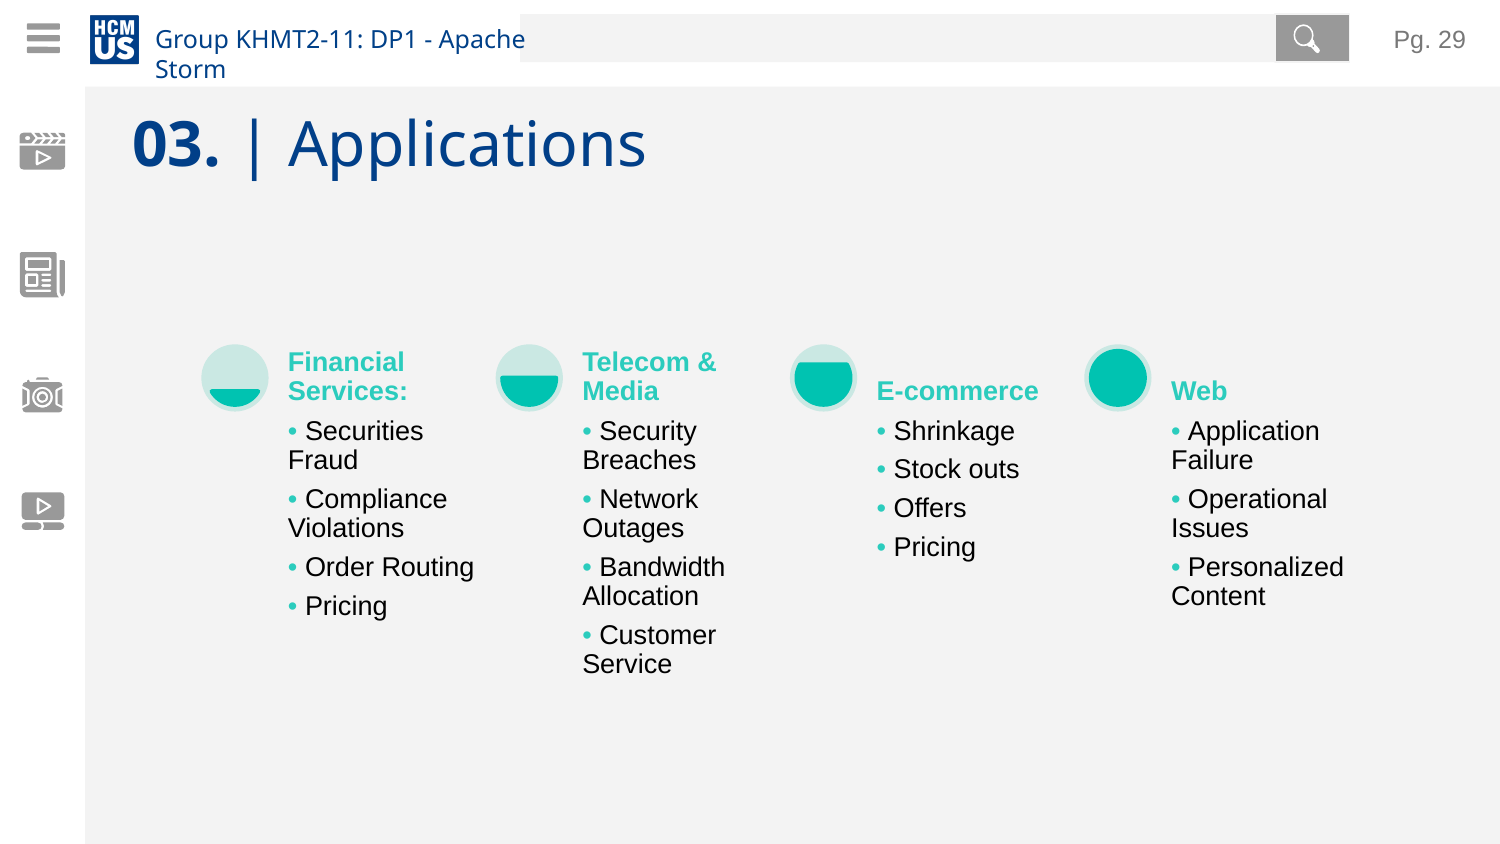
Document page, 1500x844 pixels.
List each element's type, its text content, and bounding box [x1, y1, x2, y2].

title 03. | Applications [116, 88, 1383, 195]
picture [87, 12, 142, 67]
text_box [200, 344, 1365, 695]
slide_number Pg. ‹#› [1143, 15, 1482, 61]
